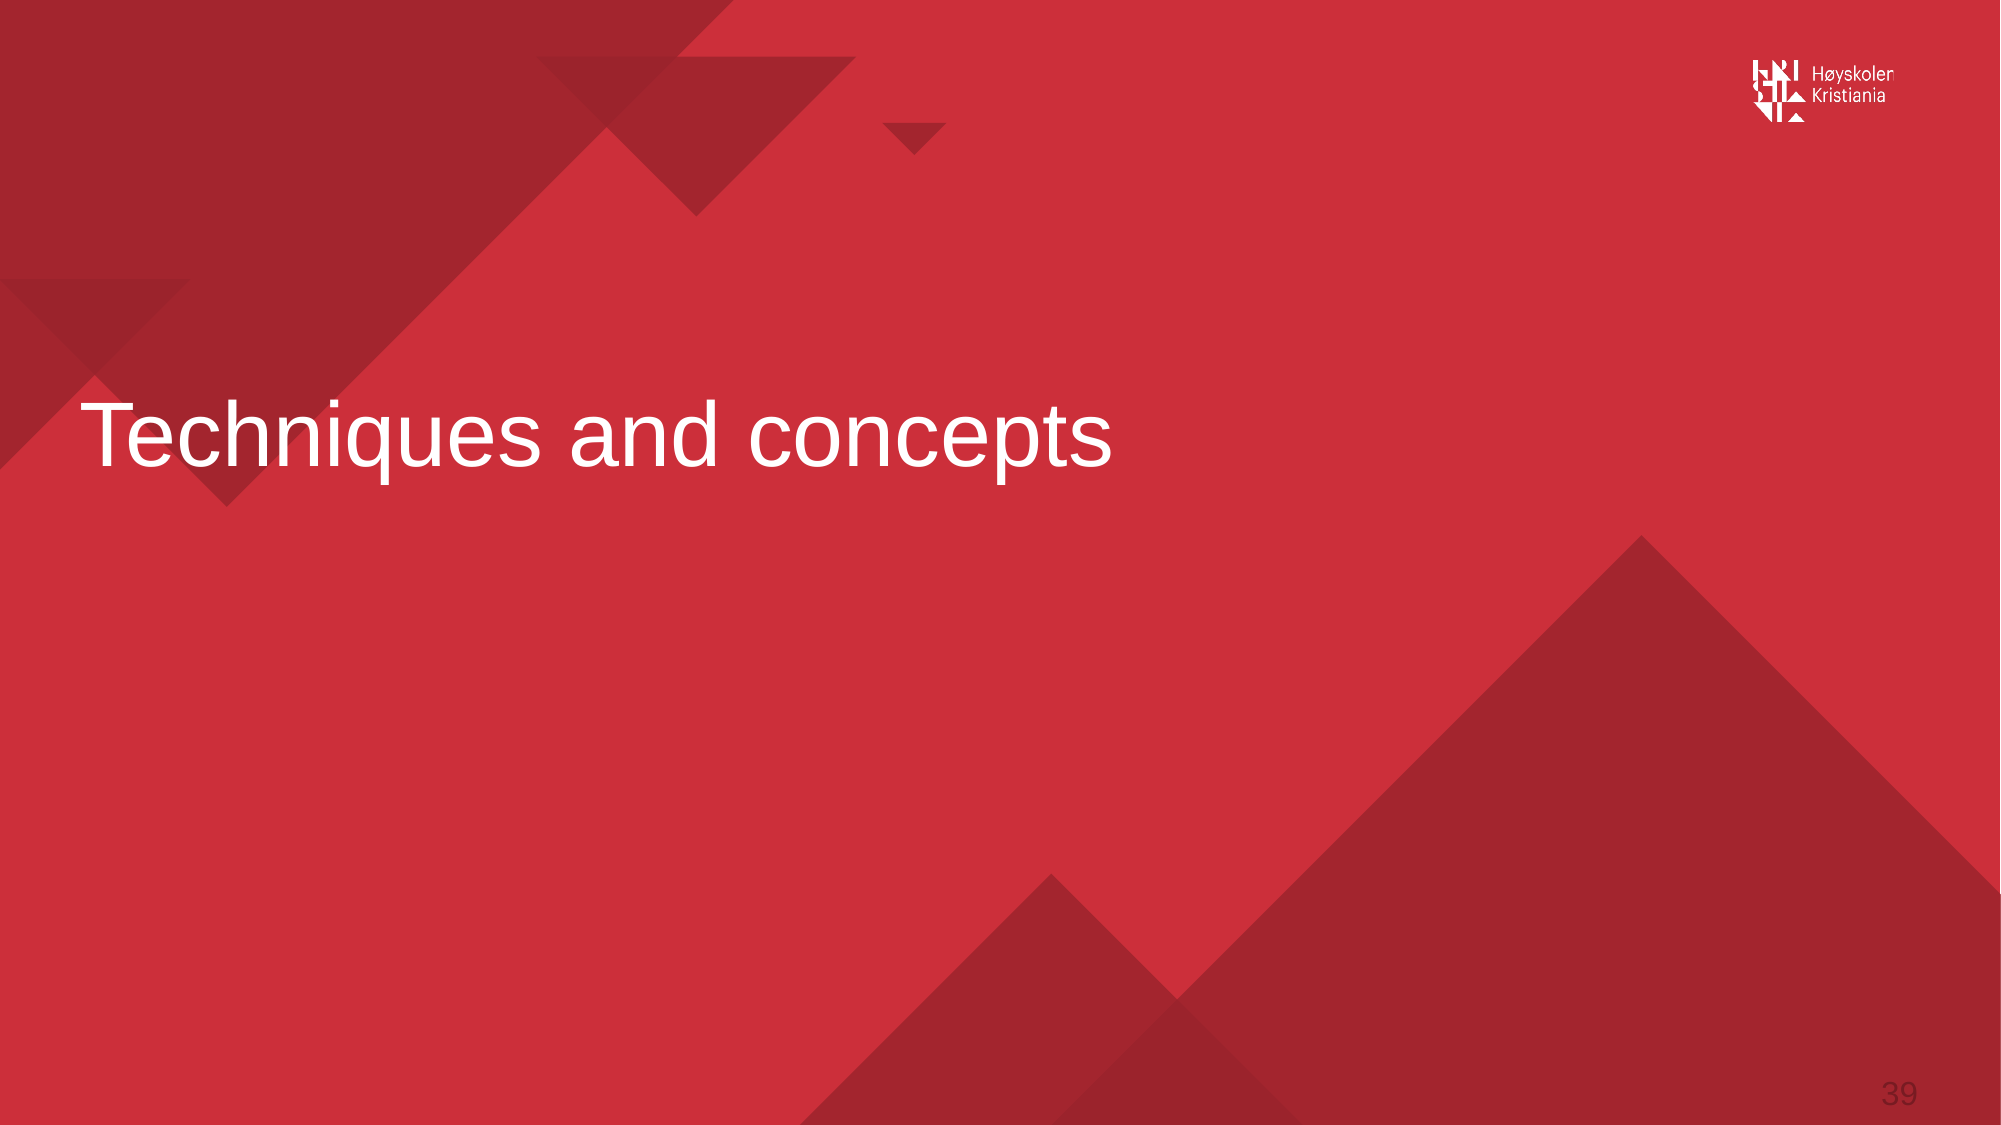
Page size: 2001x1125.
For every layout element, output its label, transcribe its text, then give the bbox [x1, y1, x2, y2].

title Techniques and concepts [64, 379, 1894, 679]
